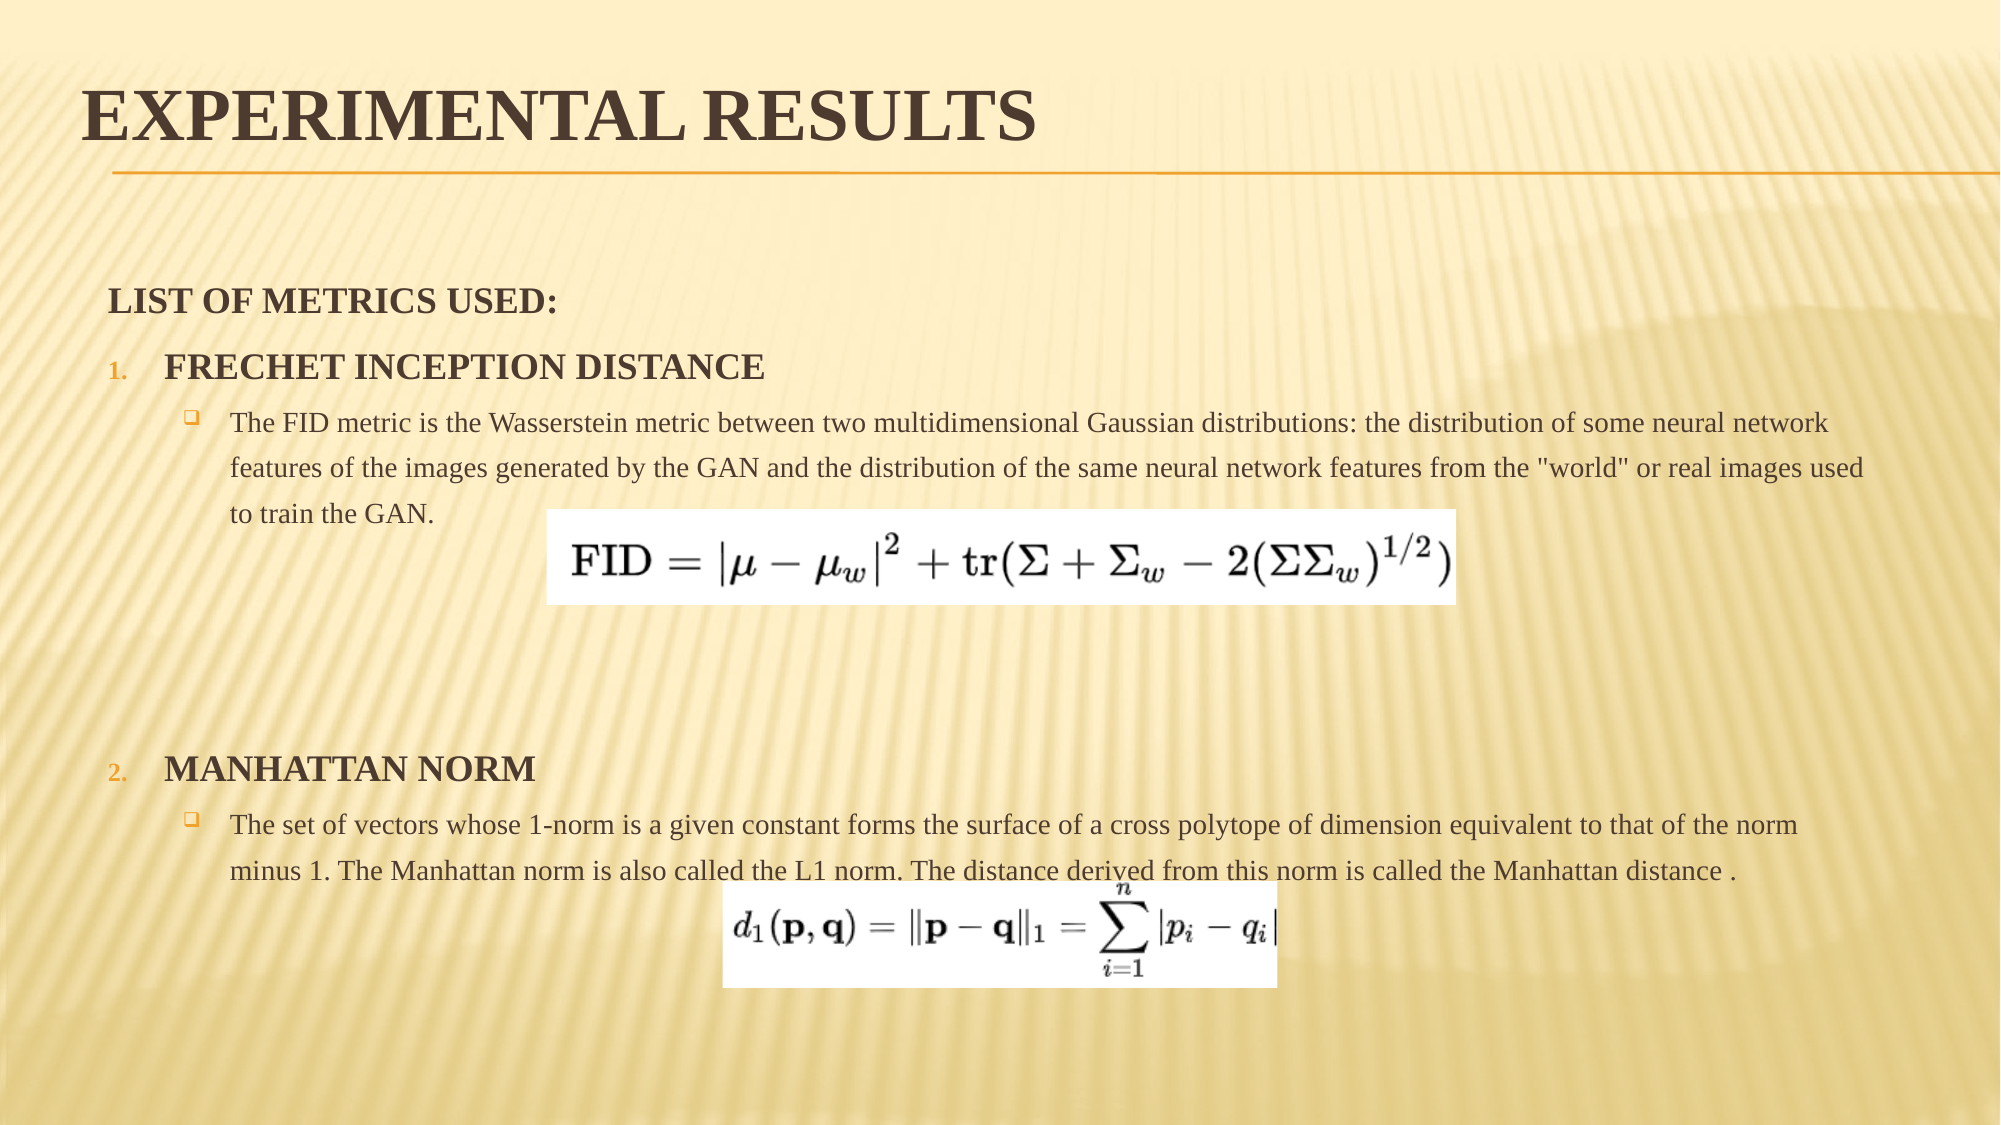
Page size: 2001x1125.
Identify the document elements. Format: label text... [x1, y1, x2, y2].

picture [546, 509, 1457, 605]
list LIST OF METRICS USED: FRECHET INCEPTION DISTANCE The FID metric is the Wasserstein metric between two multidimensional Gaussian distributions: the distribution of some neural network features of the images generated by the GAN and the distribution of the same neural network features from the "world" or real images used to train the GAN. MANHATTAN NORM The set of vectors whose 1-norm is a given constant forms the surface of a cross polytope of dimension equivalent to that of the norm minus 1. The Manhattan norm is also called the L1 norm. The distance derived from this norm is called the Manhattan distance . [93, 254, 1891, 1084]
picture [722, 881, 1278, 988]
title EXPERIMENTAL RESULTS [66, 41, 1967, 179]
